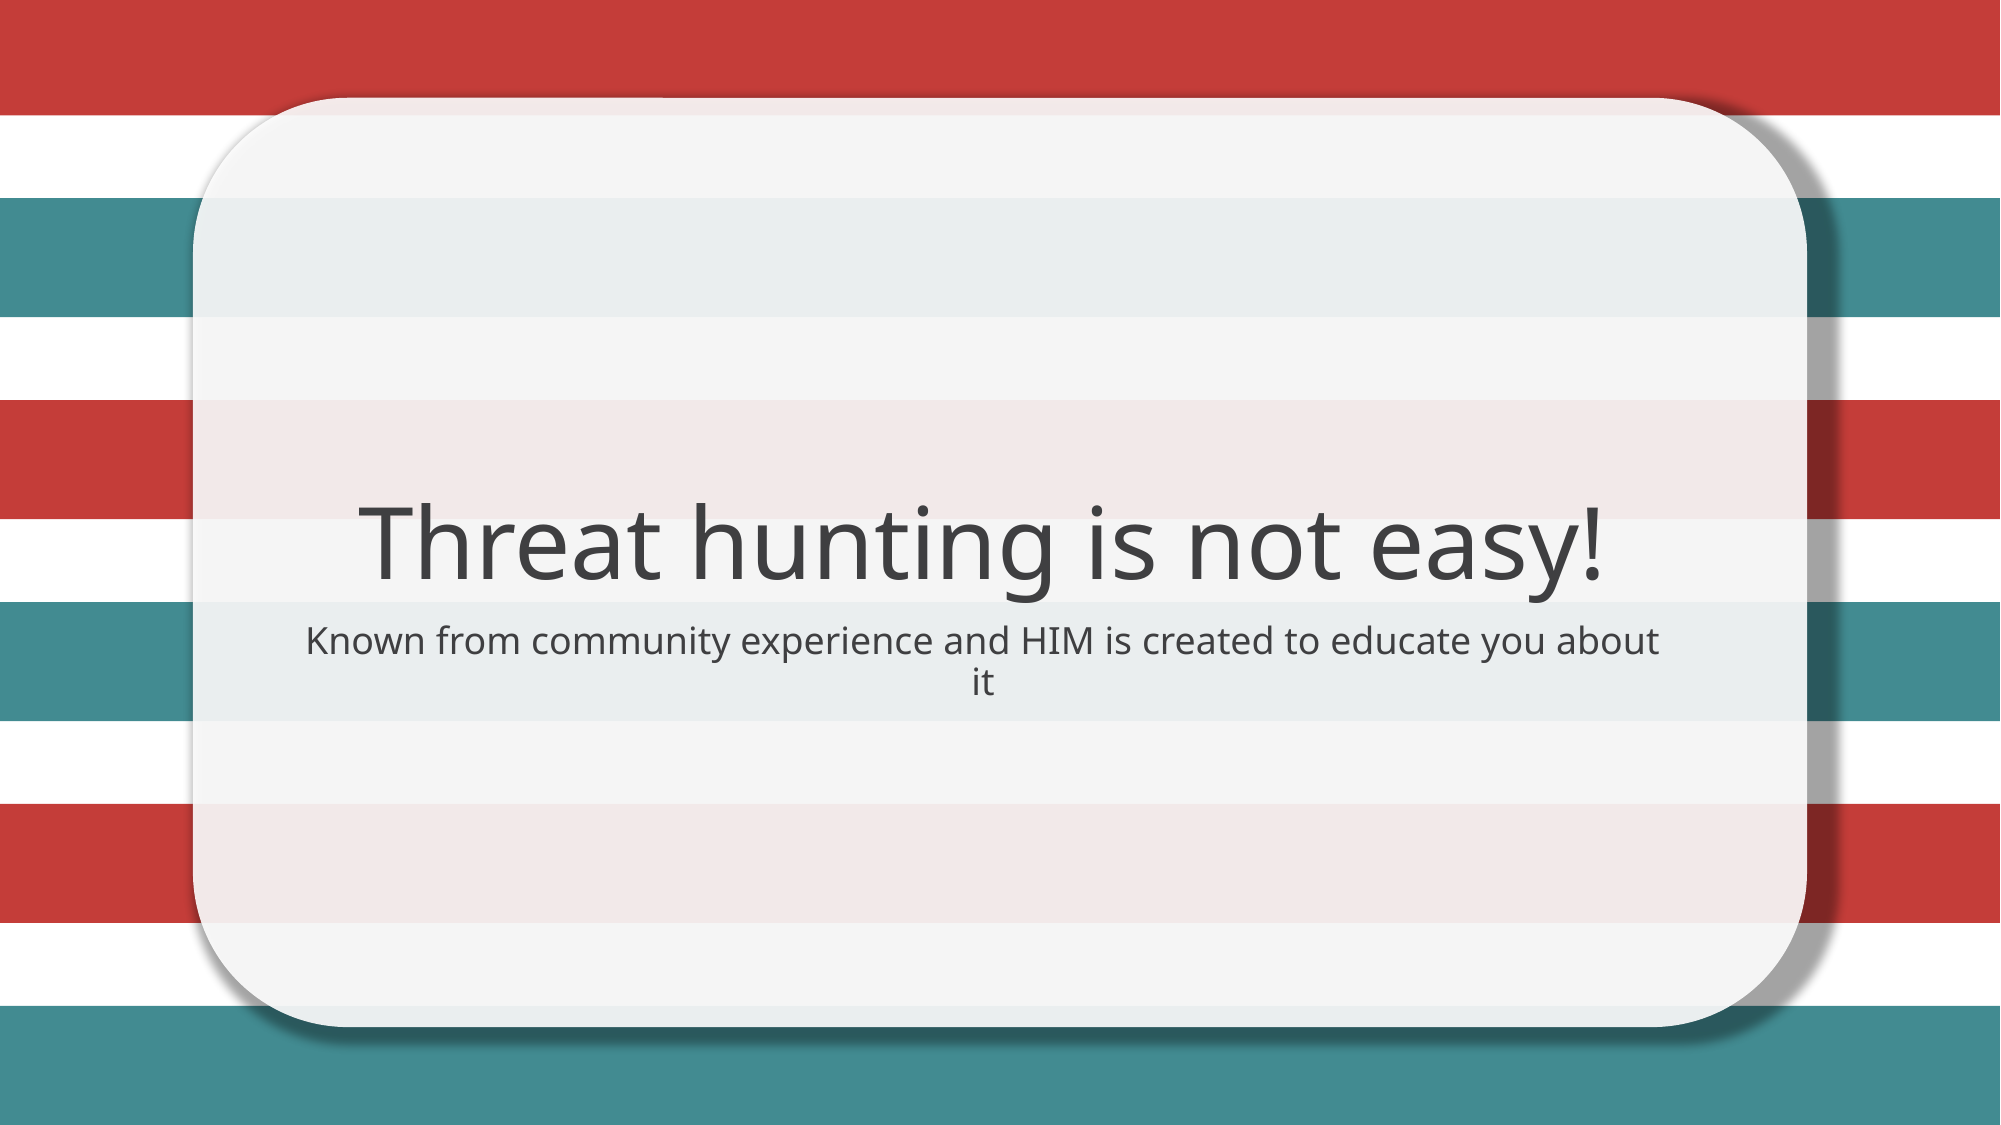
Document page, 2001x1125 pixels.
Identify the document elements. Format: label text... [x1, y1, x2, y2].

text_box Threat hunting is not easy! Known from community experience and HIM is created to educate you about it [282, 486, 1684, 639]
